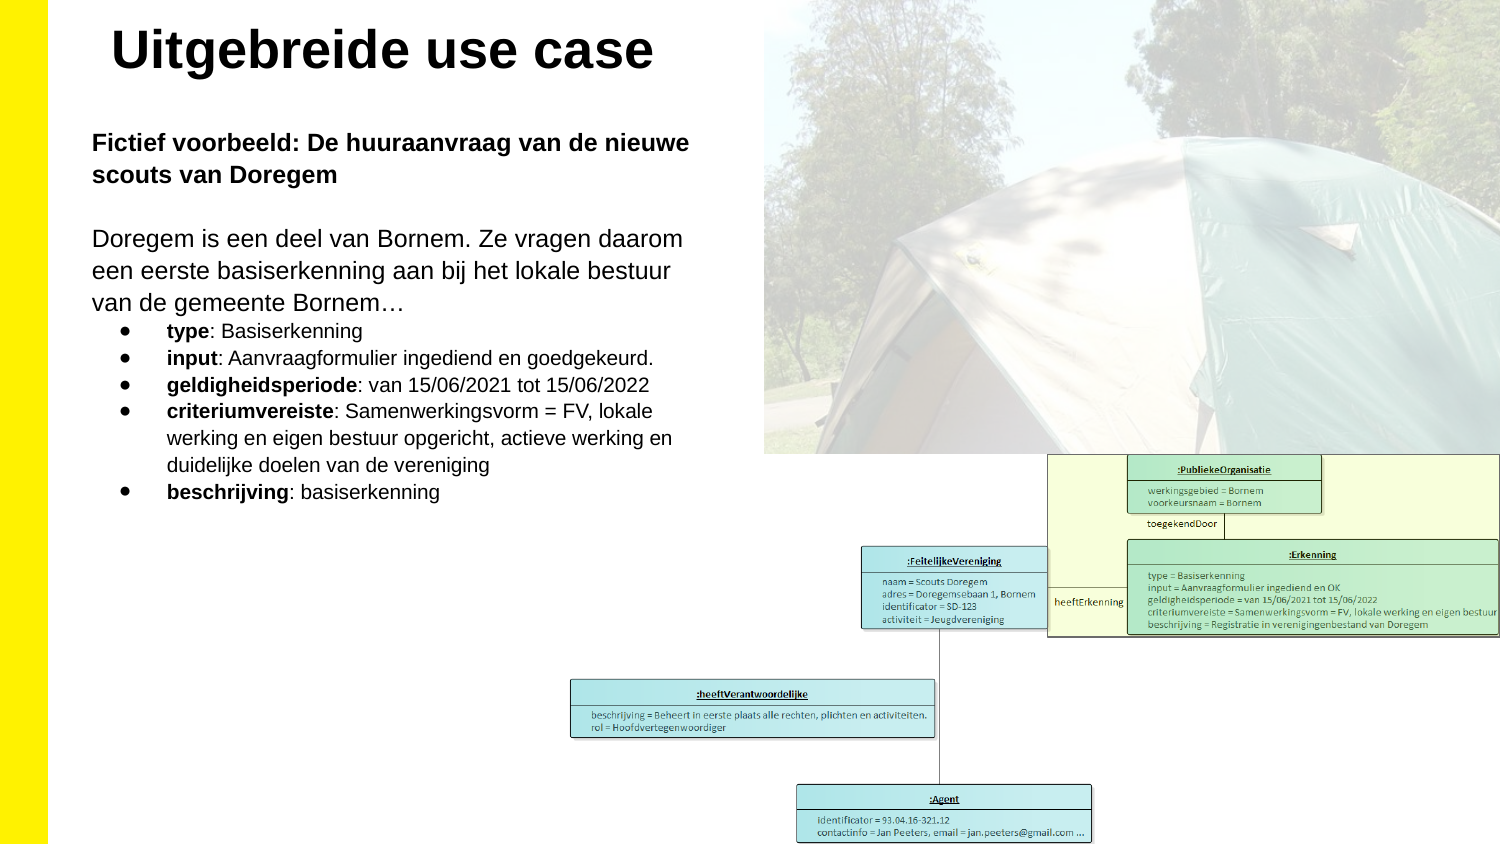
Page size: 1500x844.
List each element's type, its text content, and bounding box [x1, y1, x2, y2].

text_box Fictief voorbeeld: De huuraanvraag van de nieuwe scouts van Doregem Doregem is een deel van Bornem. Ze vragen daarom een eerste basiserkenning aan bij het lokale bestuur van de gemeente Bornem… type: Basiserkenning input: Aanvraagformulier ingediend en goedgekeurd. geldigheidsperiode: van 15/06/2021 tot 15/06/2022 criteriumvereiste: Samenwerkingsvorm = FV, lokale werking en eigen bestuur opgericht, actieve werking en duidelijke doelen van de vereniging beschrijving: basiserkenning [76, 109, 731, 519]
picture [569, 0, 1500, 844]
text_box Uitgebreide use case [100, 8, 758, 167]
